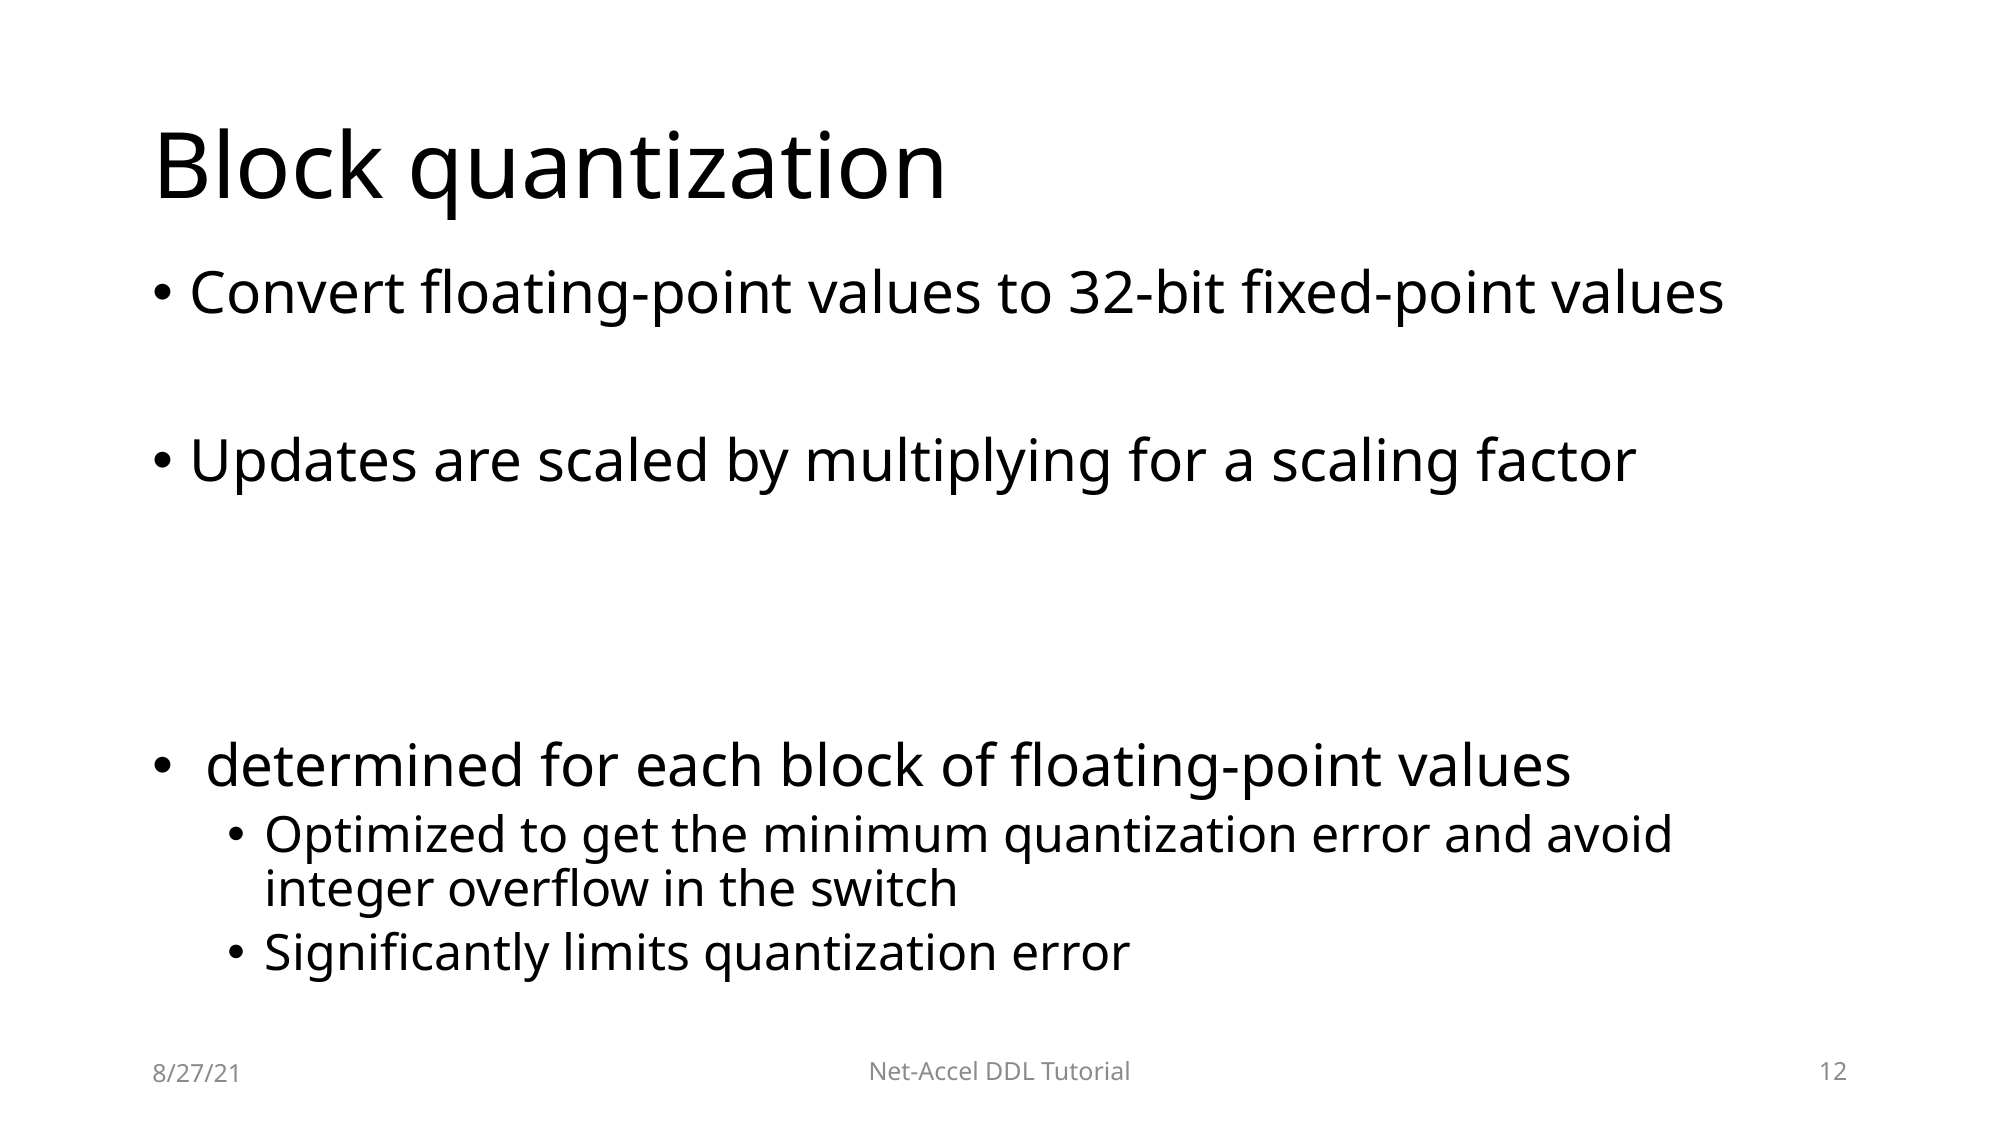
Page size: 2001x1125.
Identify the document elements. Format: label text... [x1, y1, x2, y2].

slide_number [137, 1042, 588, 1103]
slide_number 29 [1412, 1042, 1863, 1103]
title Block quantization [137, 59, 1863, 278]
footer Net-Accel DDL Tutorial [662, 1042, 1338, 1103]
